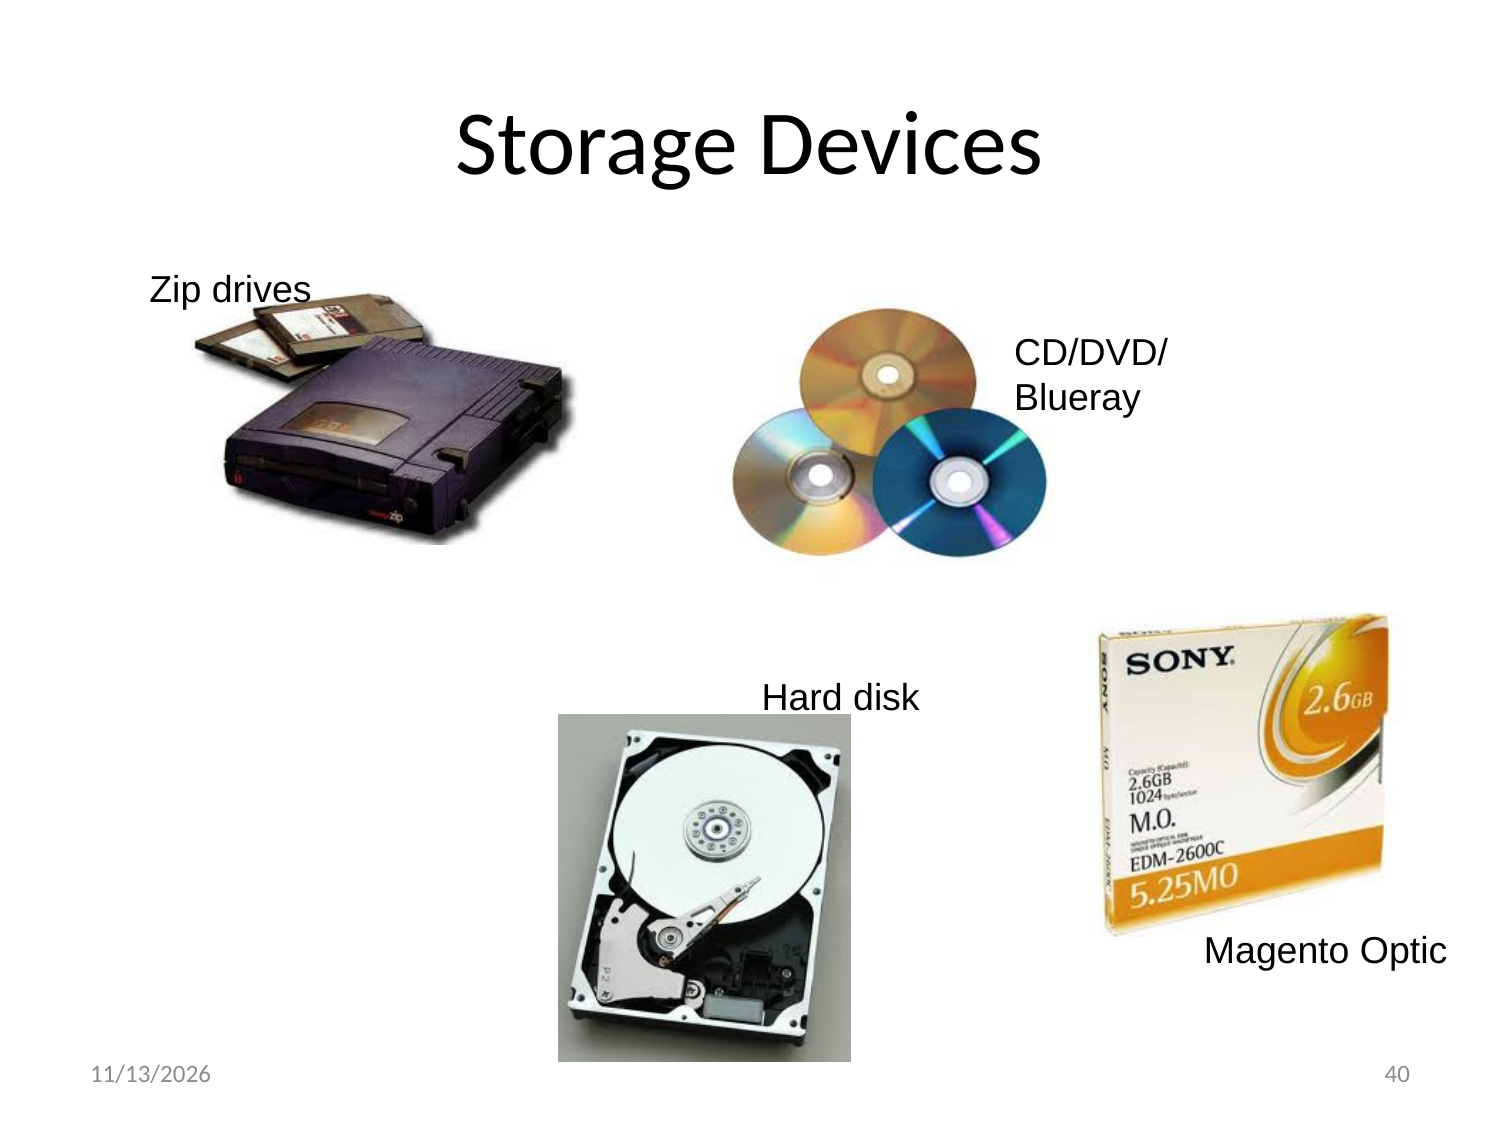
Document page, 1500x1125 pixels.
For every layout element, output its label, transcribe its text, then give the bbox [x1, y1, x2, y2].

picture [1088, 612, 1401, 938]
text_box Magento Optic [1190, 916, 1438, 969]
picture [191, 281, 579, 545]
text_box CD/DVD/Blueray [1070, 318, 1307, 371]
text_box Hard disk [748, 664, 919, 716]
text_box Zip drives [136, 256, 477, 308]
picture [558, 714, 851, 1062]
title Storage Devices [74, 44, 1425, 233]
picture [714, 290, 1066, 579]
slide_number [75, 1042, 425, 1103]
slide_number 40 [1074, 1042, 1425, 1103]
